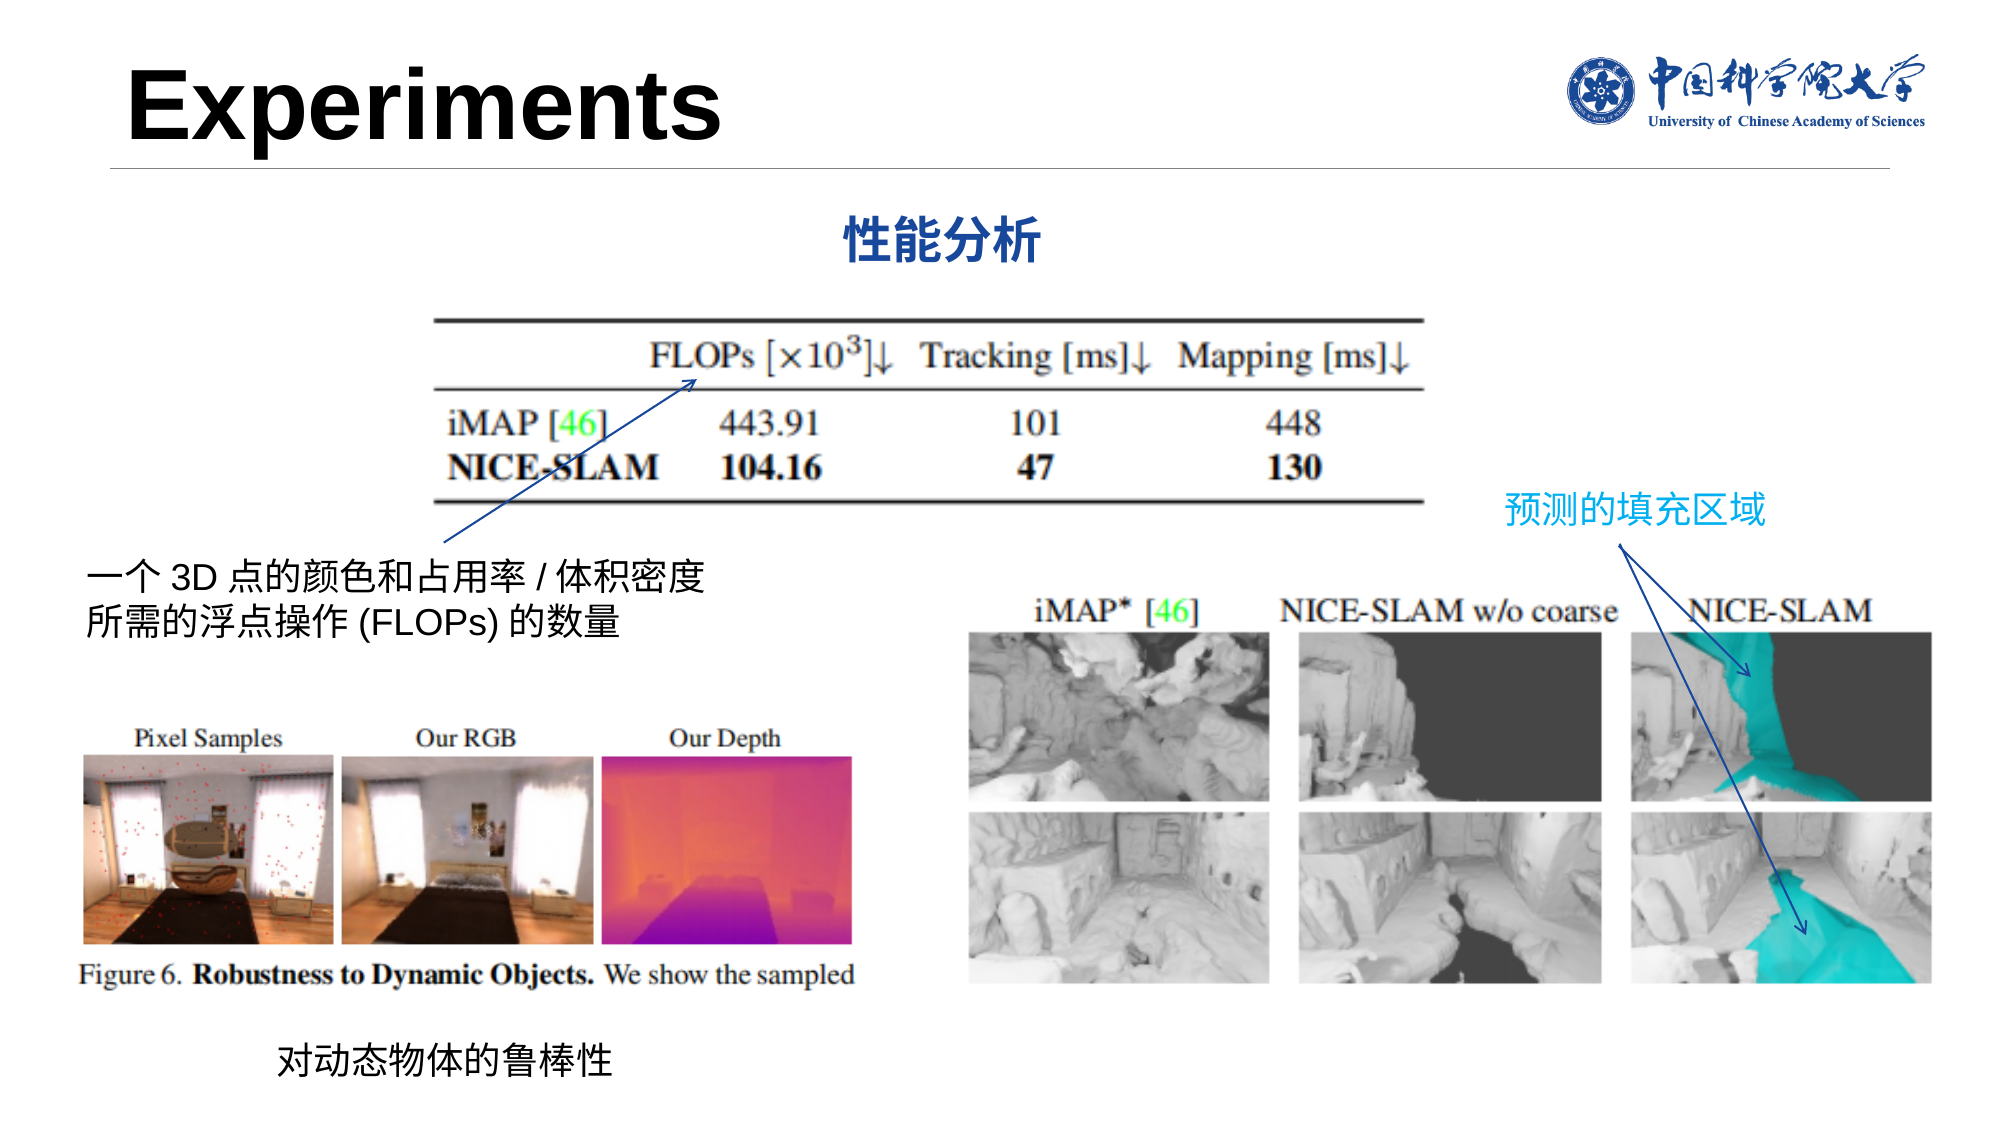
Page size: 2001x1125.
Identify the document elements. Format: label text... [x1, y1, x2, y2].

picture [1890, 54, 1925, 129]
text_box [443, 379, 697, 543]
text_box 预测的填充区域 [1489, 478, 1790, 532]
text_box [1619, 543, 1807, 936]
text_box 对动态物体的鲁棒性 [261, 1030, 635, 1081]
picture [404, 291, 1453, 513]
text_box 一个3D点的颜色和占用率/体积密度所需的浮点操作(FLOPs)的数量 [71, 545, 738, 653]
picture [944, 582, 1947, 1001]
picture [59, 709, 867, 999]
text_box 性能分析 [386, 201, 1498, 292]
title Experiments [109, 0, 1890, 169]
